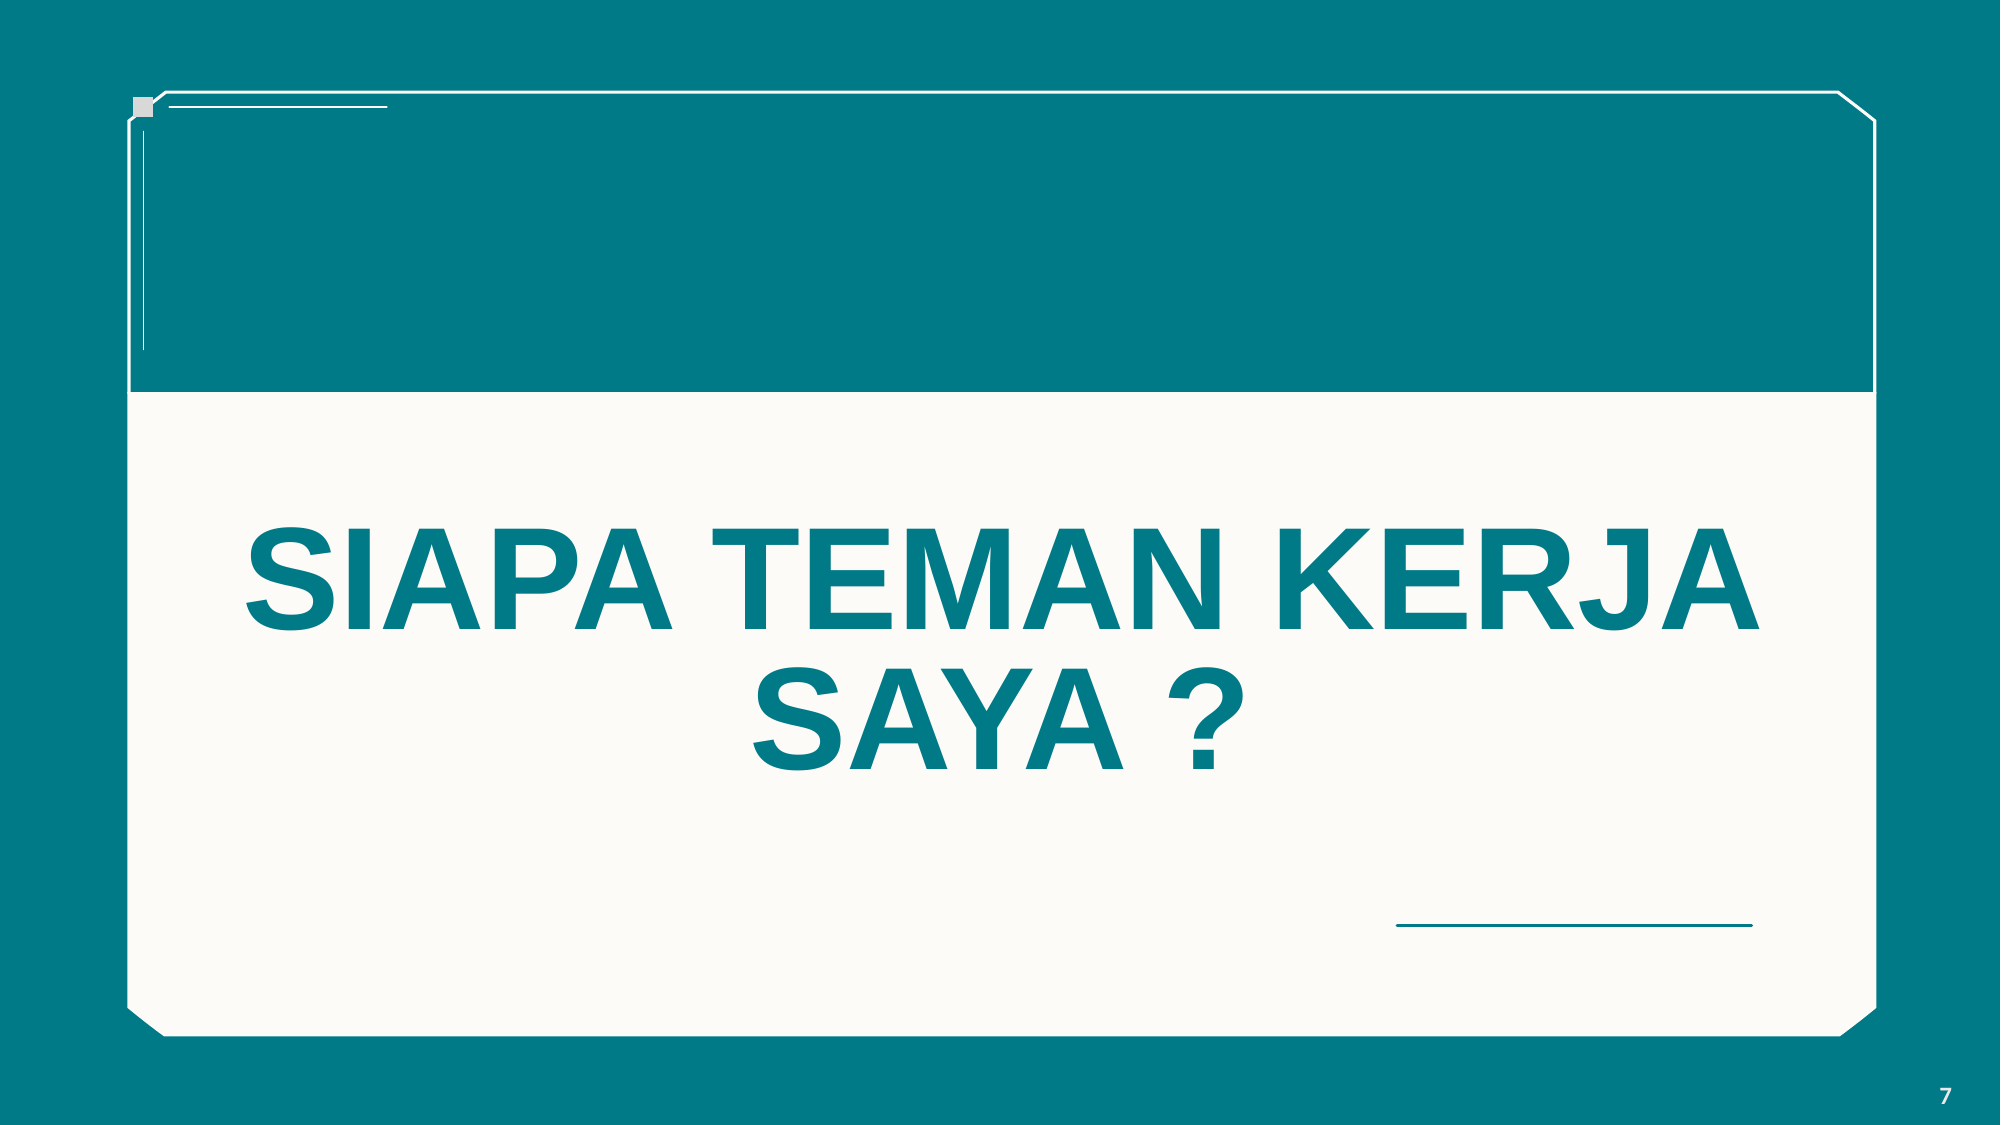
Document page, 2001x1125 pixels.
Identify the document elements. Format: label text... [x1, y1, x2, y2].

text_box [109, 393, 1895, 1062]
slide_number 7 [1896, 1065, 1968, 1125]
text_box [133, 97, 153, 117]
